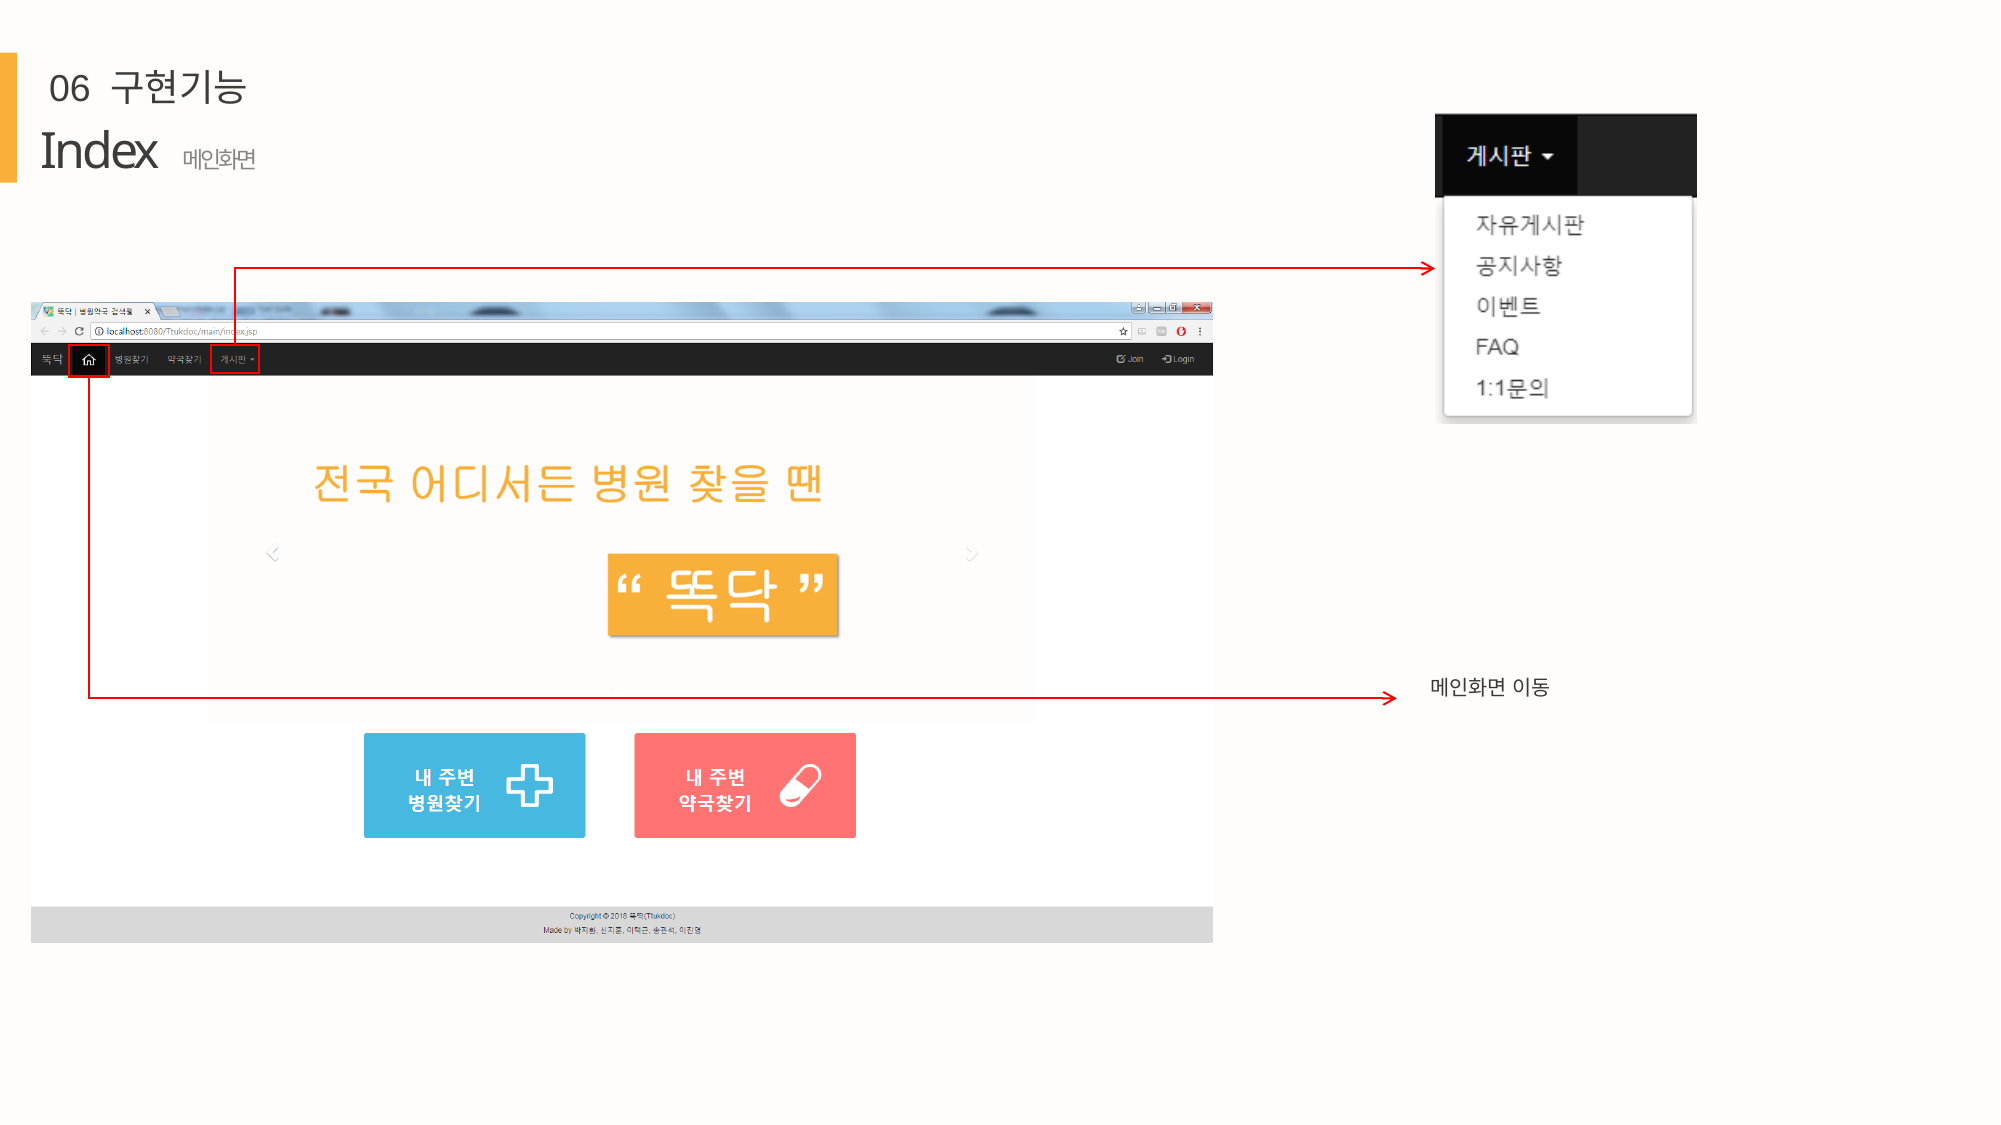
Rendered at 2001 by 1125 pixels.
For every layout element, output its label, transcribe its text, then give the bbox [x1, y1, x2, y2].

picture [31, 302, 581, 943]
text_box 메인화면 이동 [1415, 667, 1727, 707]
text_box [581, 0, 904, 1125]
picture [904, 302, 1213, 943]
text_box 06 구현기능 [34, 56, 264, 110]
text_box Index 메인화면 [25, 110, 273, 186]
text_box [0, 52, 18, 184]
picture [1435, 113, 1697, 424]
